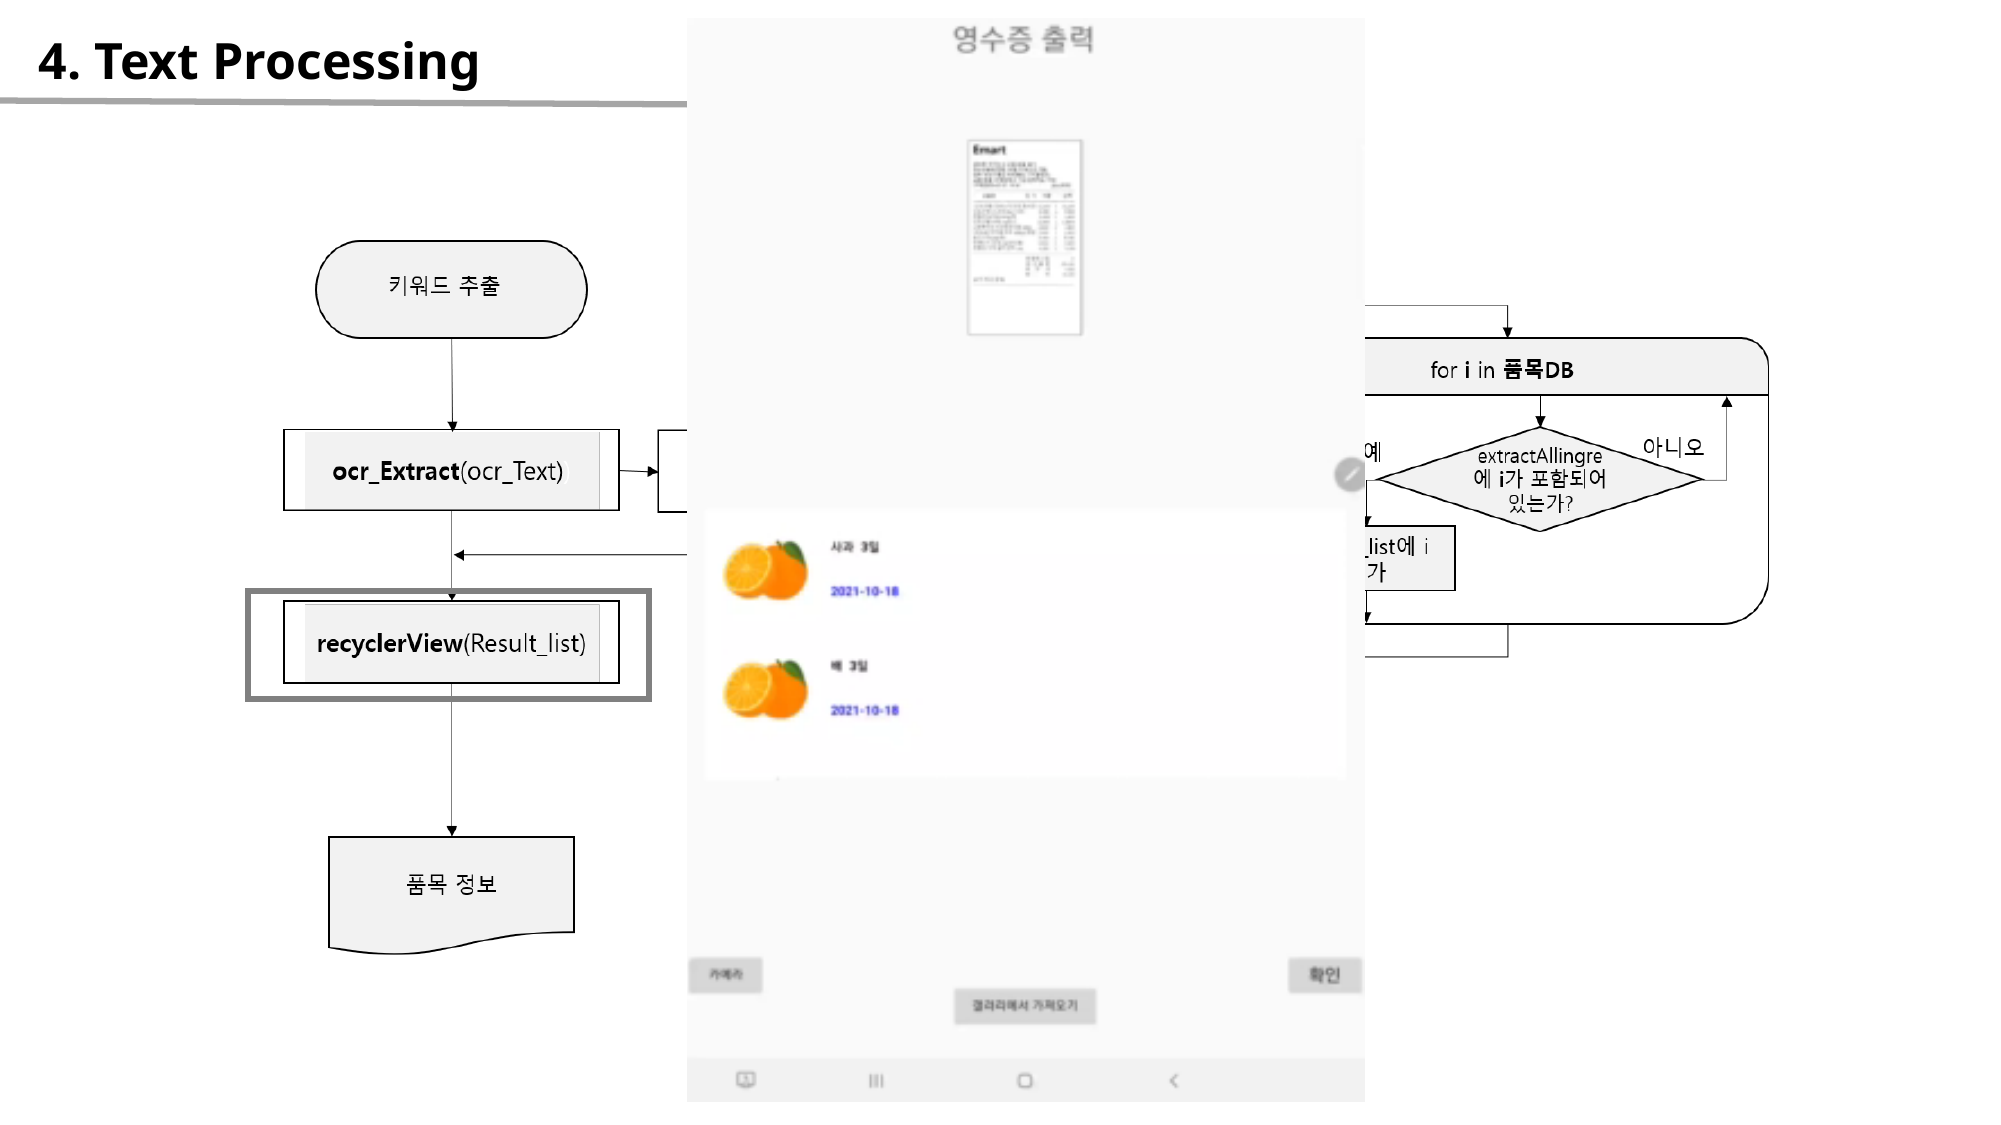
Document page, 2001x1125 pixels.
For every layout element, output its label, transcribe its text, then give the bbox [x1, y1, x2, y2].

text_box [247, 590, 283, 700]
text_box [687, 17, 1365, 1103]
picture [1365, 240, 1769, 955]
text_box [0, 100, 687, 105]
picture [283, 240, 687, 955]
text_box 4. Text Processing [24, 17, 687, 97]
